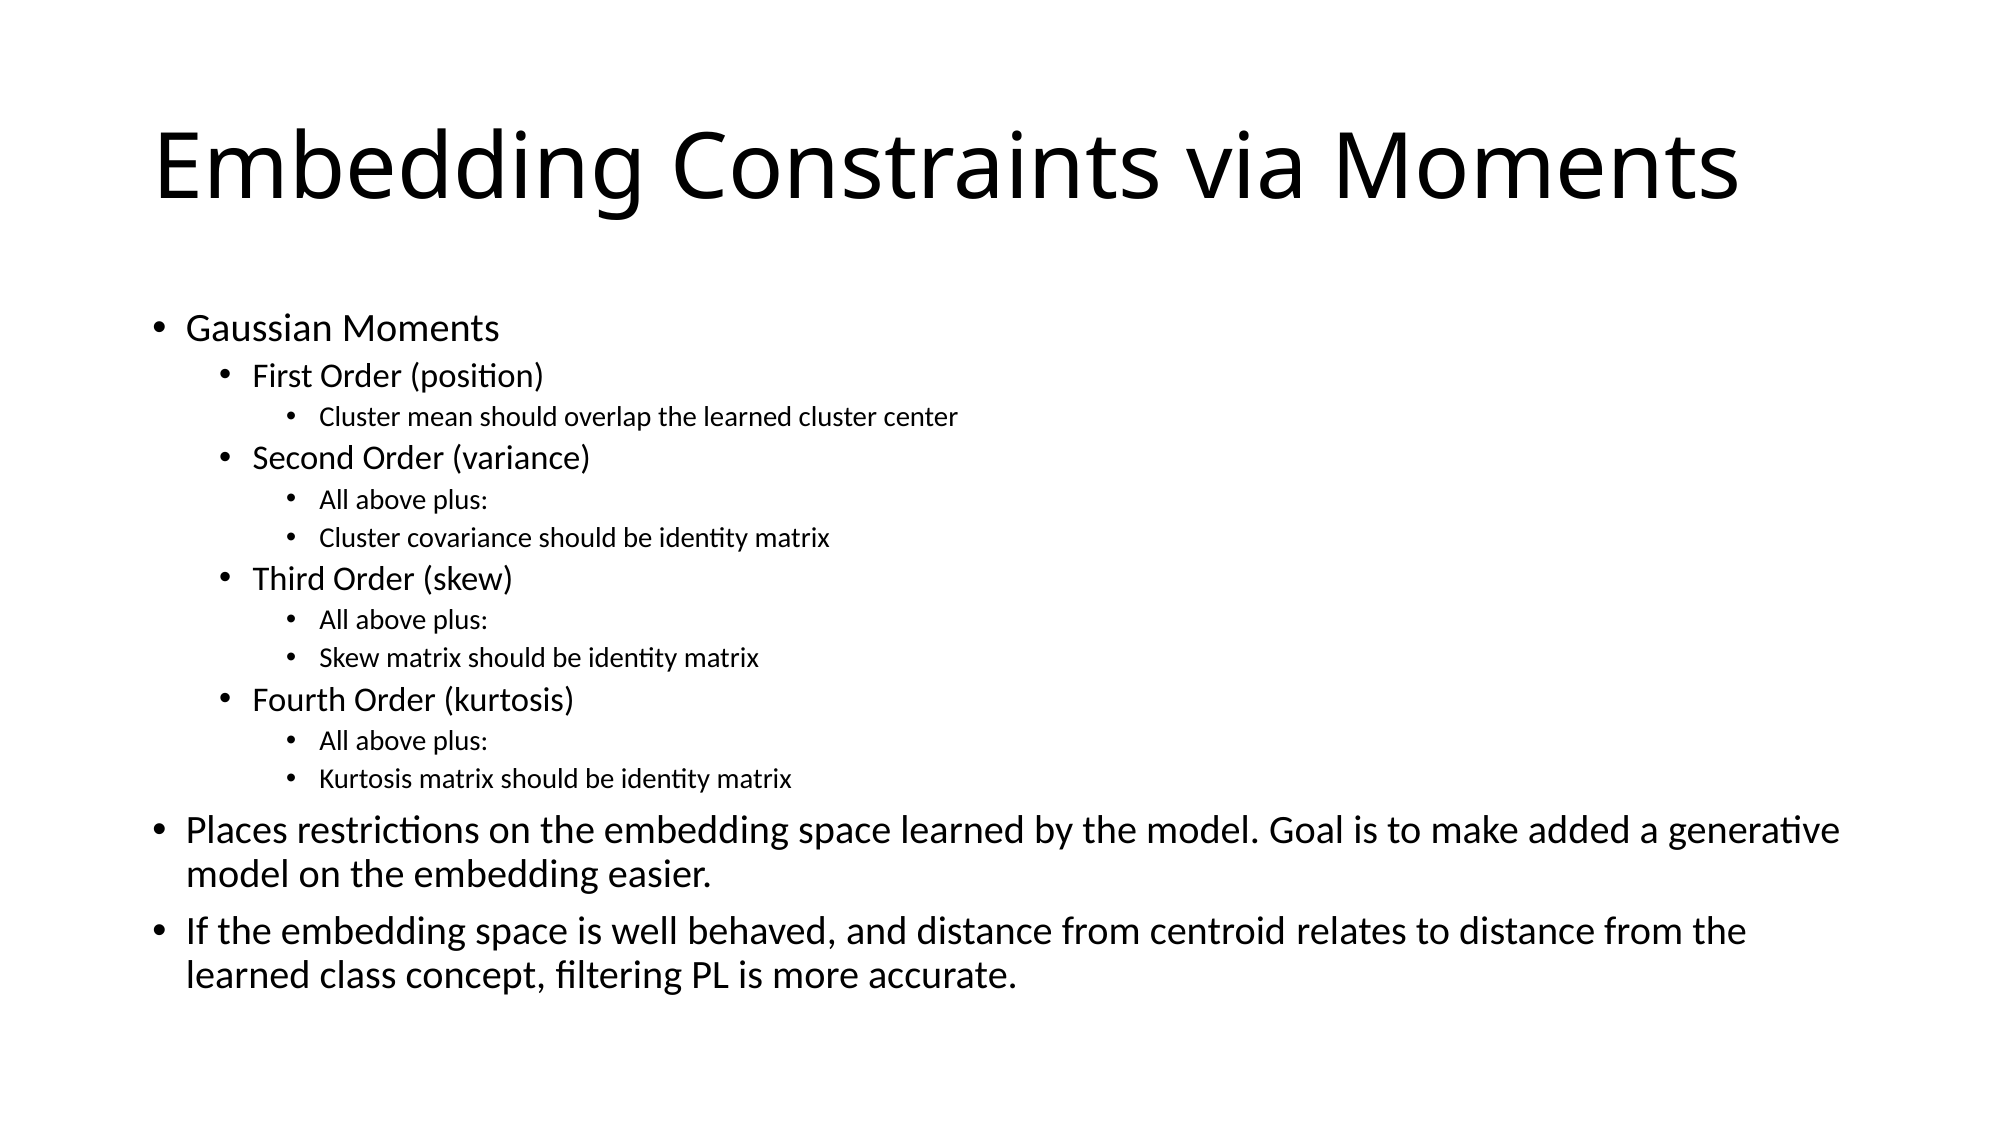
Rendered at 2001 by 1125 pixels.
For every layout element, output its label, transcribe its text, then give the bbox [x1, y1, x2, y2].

list Gaussian Moments First Order (position) Cluster mean should overlap the learned cluster center Second Order (variance) All above plus: Cluster covariance should be identity matrix Third Order (skew) All above plus: Skew matrix should be identity matrix Fourth Order (kurtosis) All above plus: Kurtosis matrix should be identity matrix Places restrictions on the embedding space learned by the model. Goal is to make added a generative model on the embedding easier. If the embedding space is well behaved, and distance from centroid relates to distance from the learned class concept, filtering PL is more accurate. [137, 299, 1863, 1014]
title Embedding Constraints via Moments [137, 59, 1863, 278]
